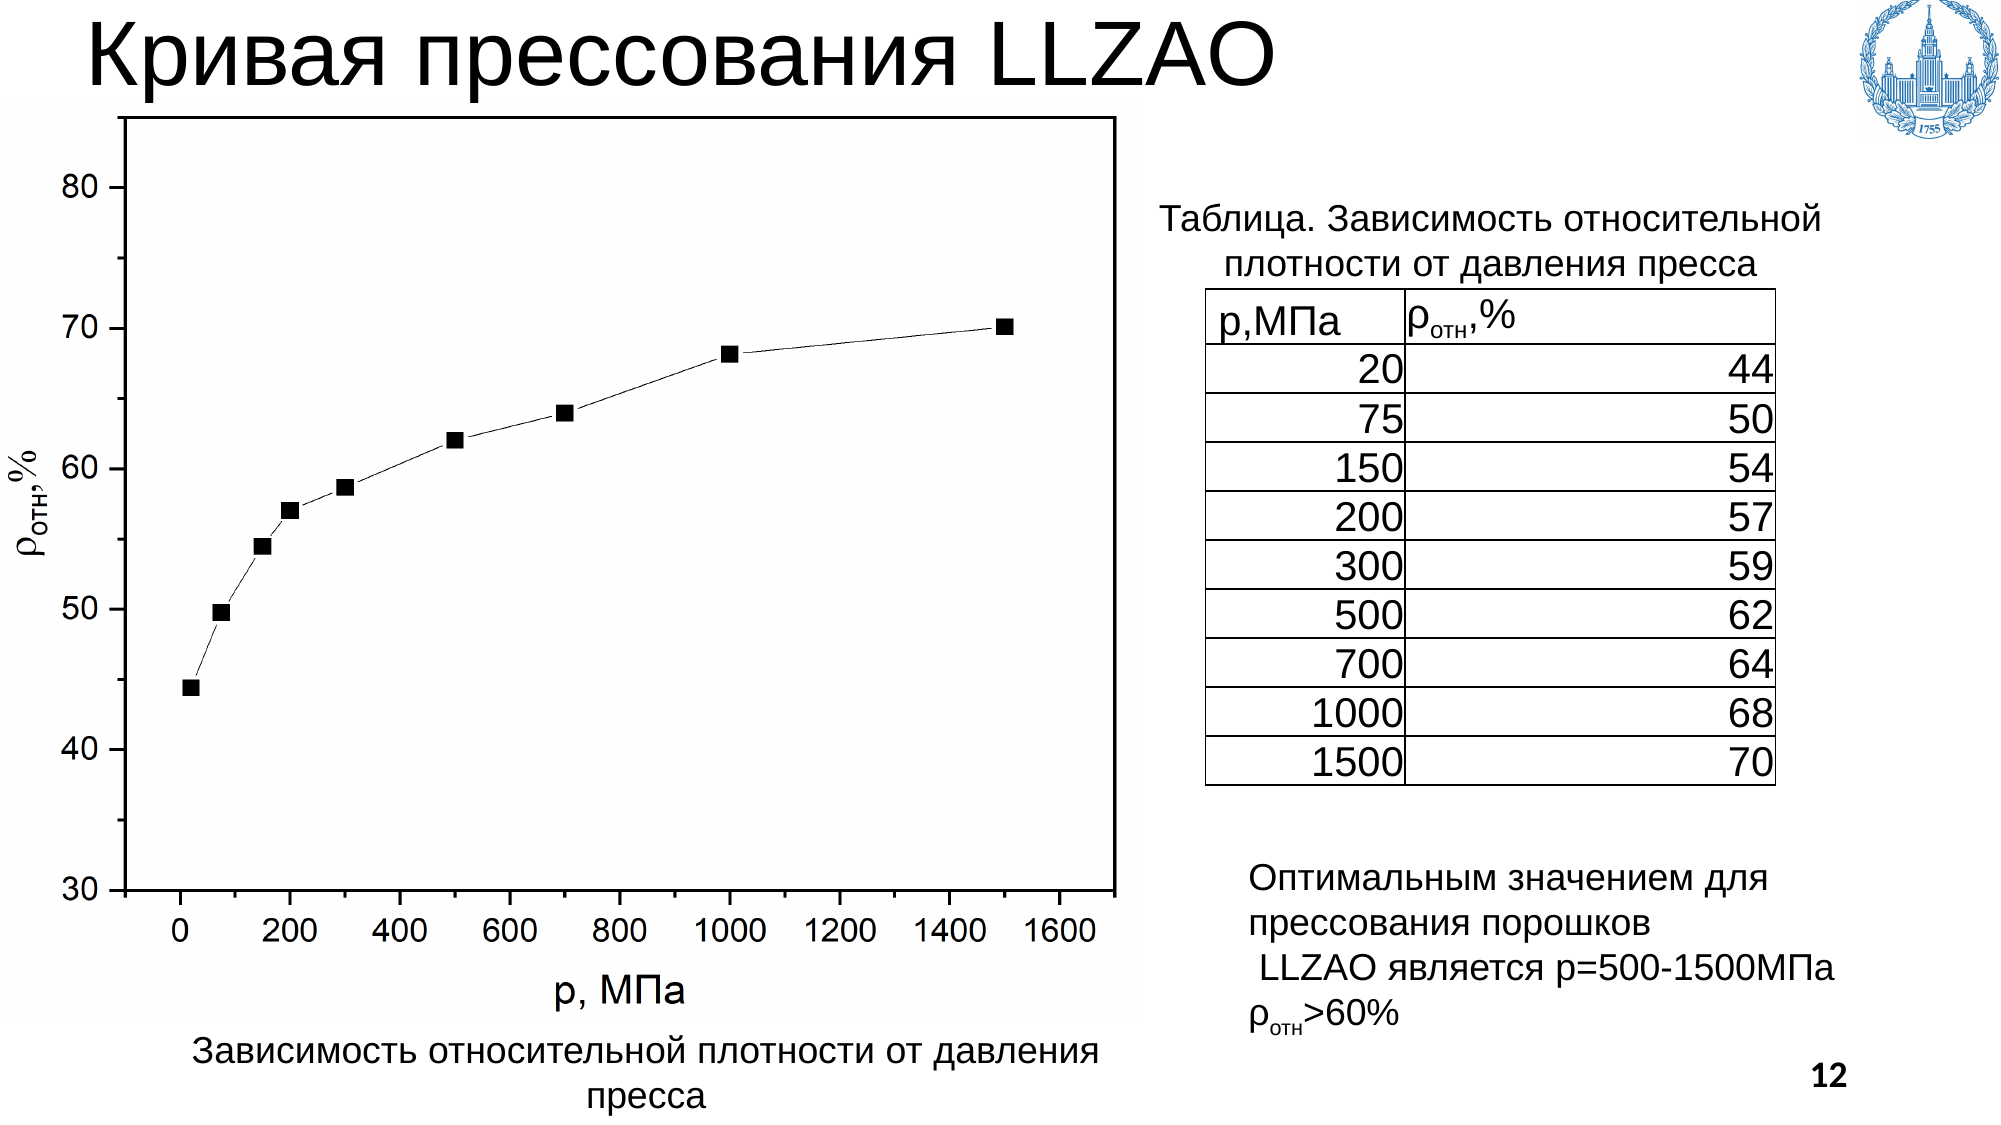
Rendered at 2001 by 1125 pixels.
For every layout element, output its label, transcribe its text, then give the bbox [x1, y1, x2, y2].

table_cell 68 [1406, 688, 1775, 735]
table_header p,МПа [1206, 292, 1404, 343]
picture [1858, 0, 2000, 140]
table_cell 1000 [1206, 688, 1404, 735]
table_cell 50 [1406, 394, 1775, 441]
table_cell 300 [1206, 541, 1404, 588]
table_cell 20 [1206, 345, 1404, 392]
table_cell 62 [1406, 590, 1775, 637]
picture [0, 103, 1139, 1019]
table_cell 200 [1206, 492, 1404, 539]
table_header ρотн,% [1406, 292, 1775, 343]
table_cell 500 [1206, 590, 1404, 637]
table_cell 54 [1406, 443, 1775, 490]
title Кривая прессования LLZAO [70, 0, 1796, 165]
table_cell 1500 [1206, 737, 1404, 784]
table_cell 75 [1206, 394, 1404, 441]
table_cell 59 [1406, 541, 1775, 588]
text_box Зависимость относительной плотности от давления пресса [153, 1019, 1139, 1124]
table_cell 64 [1406, 639, 1775, 686]
table_cell 150 [1206, 443, 1404, 490]
table_cell 700 [1206, 639, 1404, 686]
slide_number 12 [1412, 1047, 1863, 1103]
table_cell 70 [1406, 737, 1775, 784]
table_cell 44 [1406, 345, 1775, 392]
text_box Оптимальным значением для прессования порошков LLZAO является p=500-1500МПа ρотн>60% [1233, 845, 1958, 1047]
text_box Таблица. Зависимость относительной плотности от давления пресса [1139, 186, 1901, 292]
table_cell 57 [1406, 492, 1775, 539]
